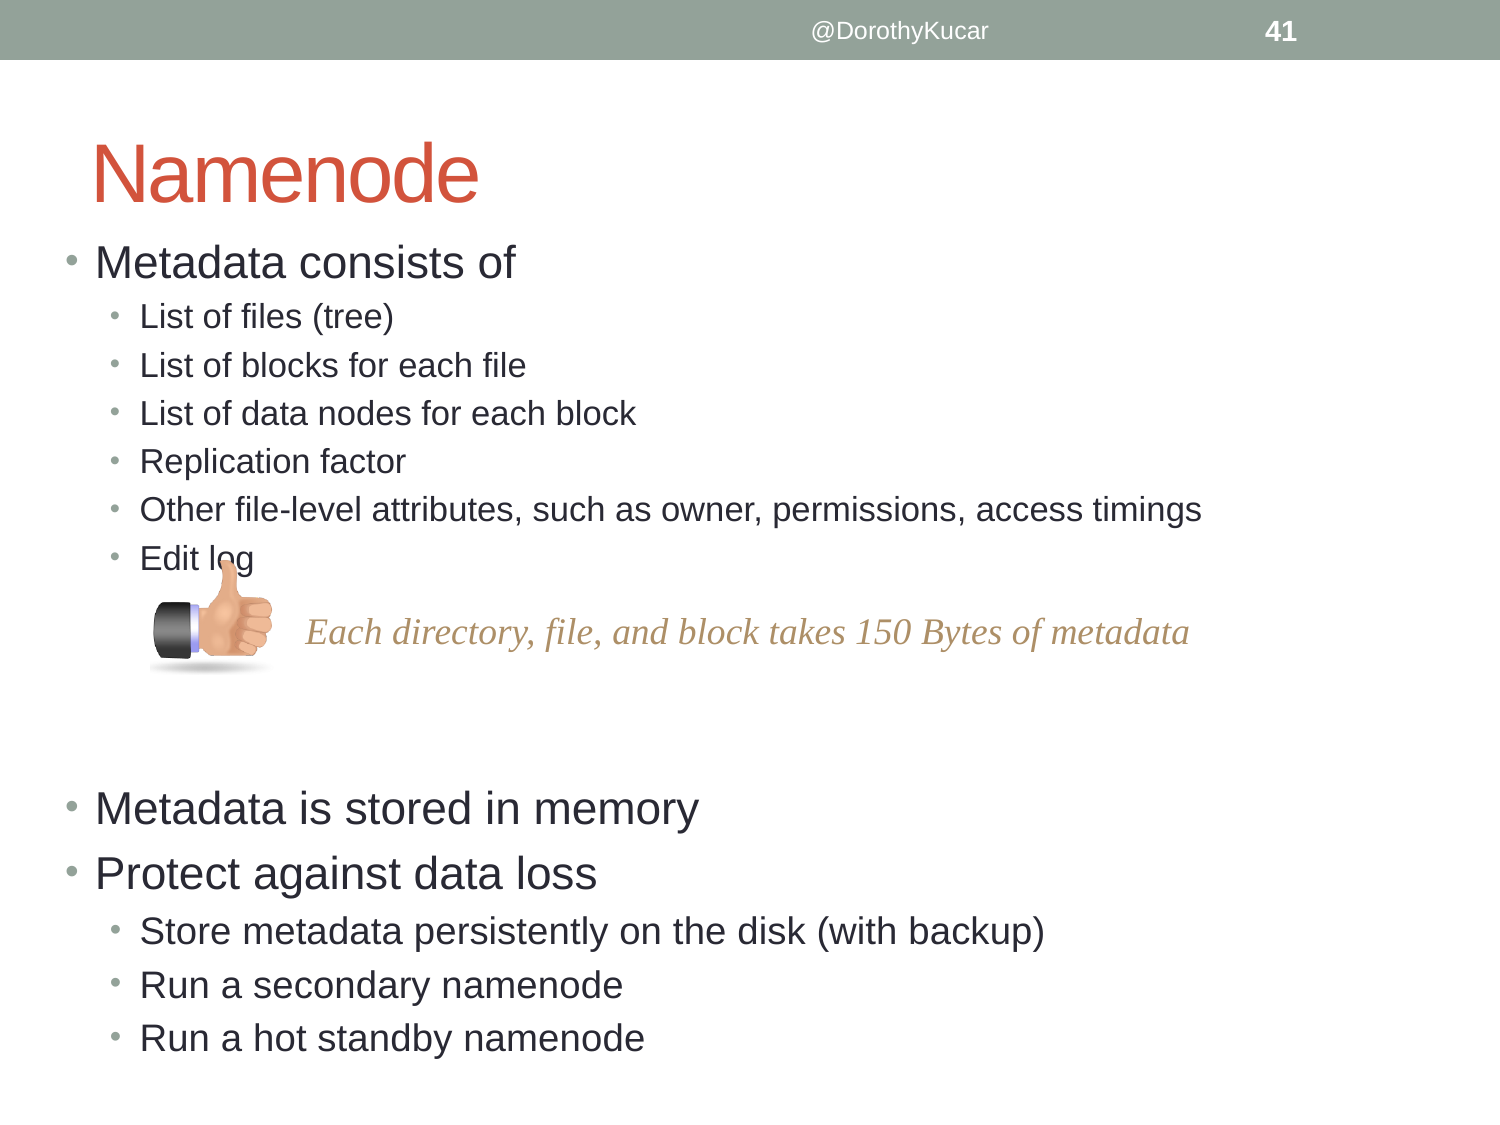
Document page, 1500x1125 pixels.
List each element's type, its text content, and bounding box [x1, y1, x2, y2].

footer @DorothyKucar [562, 3, 1238, 57]
list Metadata consists of List of files (tree) List of blocks for each file List of data nodes for each block Replication factor Other file-level attributes, such as owner, permissions, access timings Edit log Metadata is stored in memory Protect against data loss Store metadata persistently on the disk (with backup) Run a secondary namenode Run a hot standby namenode [50, 224, 1385, 1075]
title Namenode [75, 87, 1425, 250]
slide_number 41 [1250, 3, 1425, 57]
text_box Each directory, file, and block takes 150 Bytes of metadata [290, 599, 1207, 660]
picture [149, 549, 276, 676]
